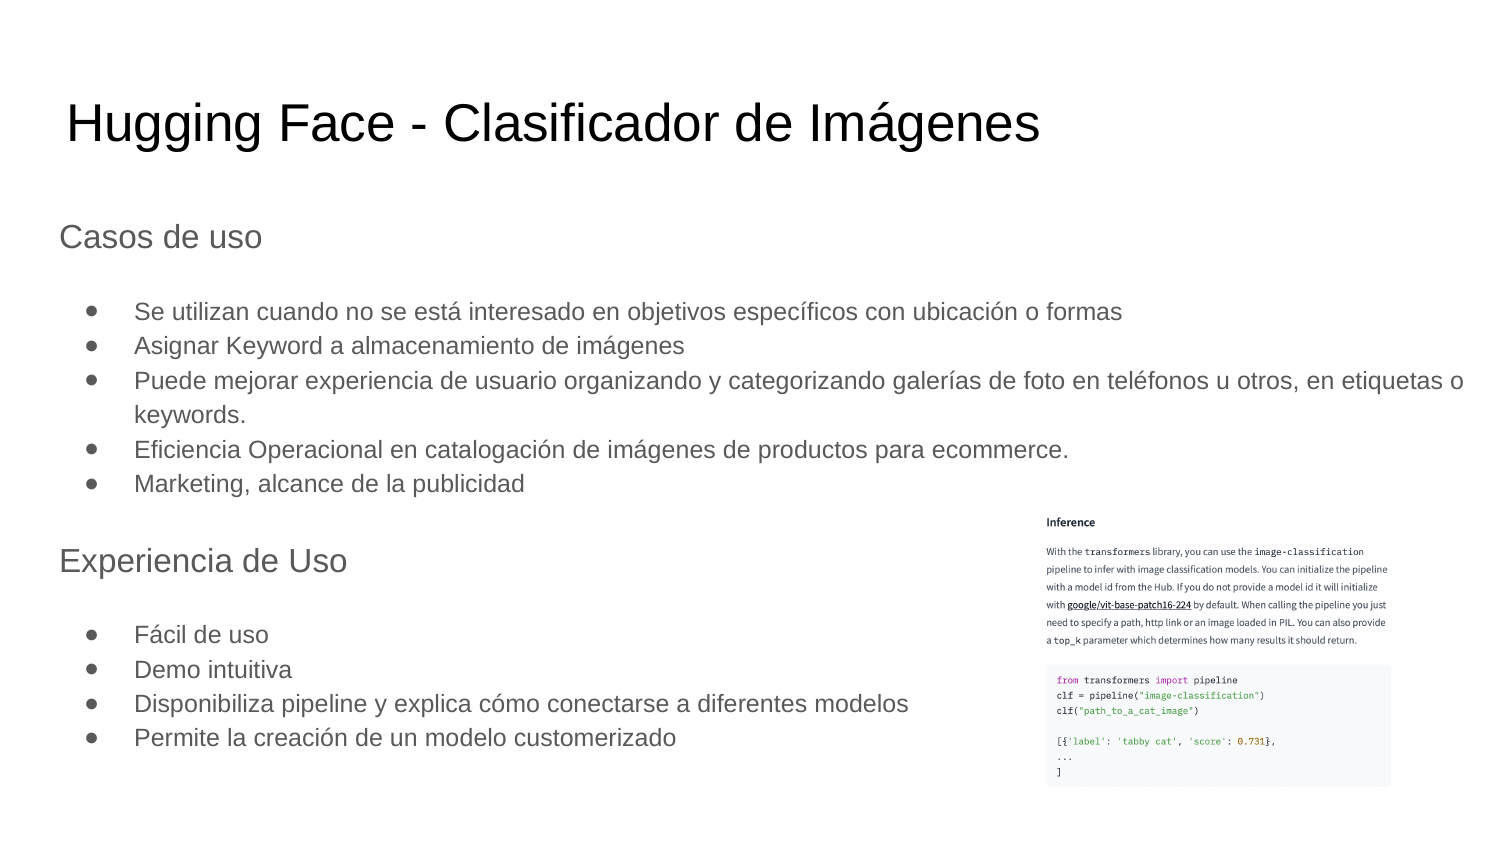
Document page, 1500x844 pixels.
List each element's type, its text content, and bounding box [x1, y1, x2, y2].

title Hugging Face - Clasificador de Imágenes [51, 72, 1449, 167]
text_box Casos de uso Se utilizan cuando no se está interesado en objetivos específicos con ubicación o formas Asignar Keyword a almacenamiento de imágenes Puede mejorar experiencia de usuario organizando y categorizando galerías de foto en teléfonos u otros, en etiquetas o keywords. Eficiencia Operacional en catalogación de imágenes de productos para ecommerce. Marketing, alcance de la publicidad Experiencia de Uso Fácil de uso Demo intuitiva Disponibiliza pipeline y explica cómo conectarse a diferentes modelos Permite la creación de un modelo customerizado [44, 194, 1484, 839]
picture [1034, 514, 1398, 792]
